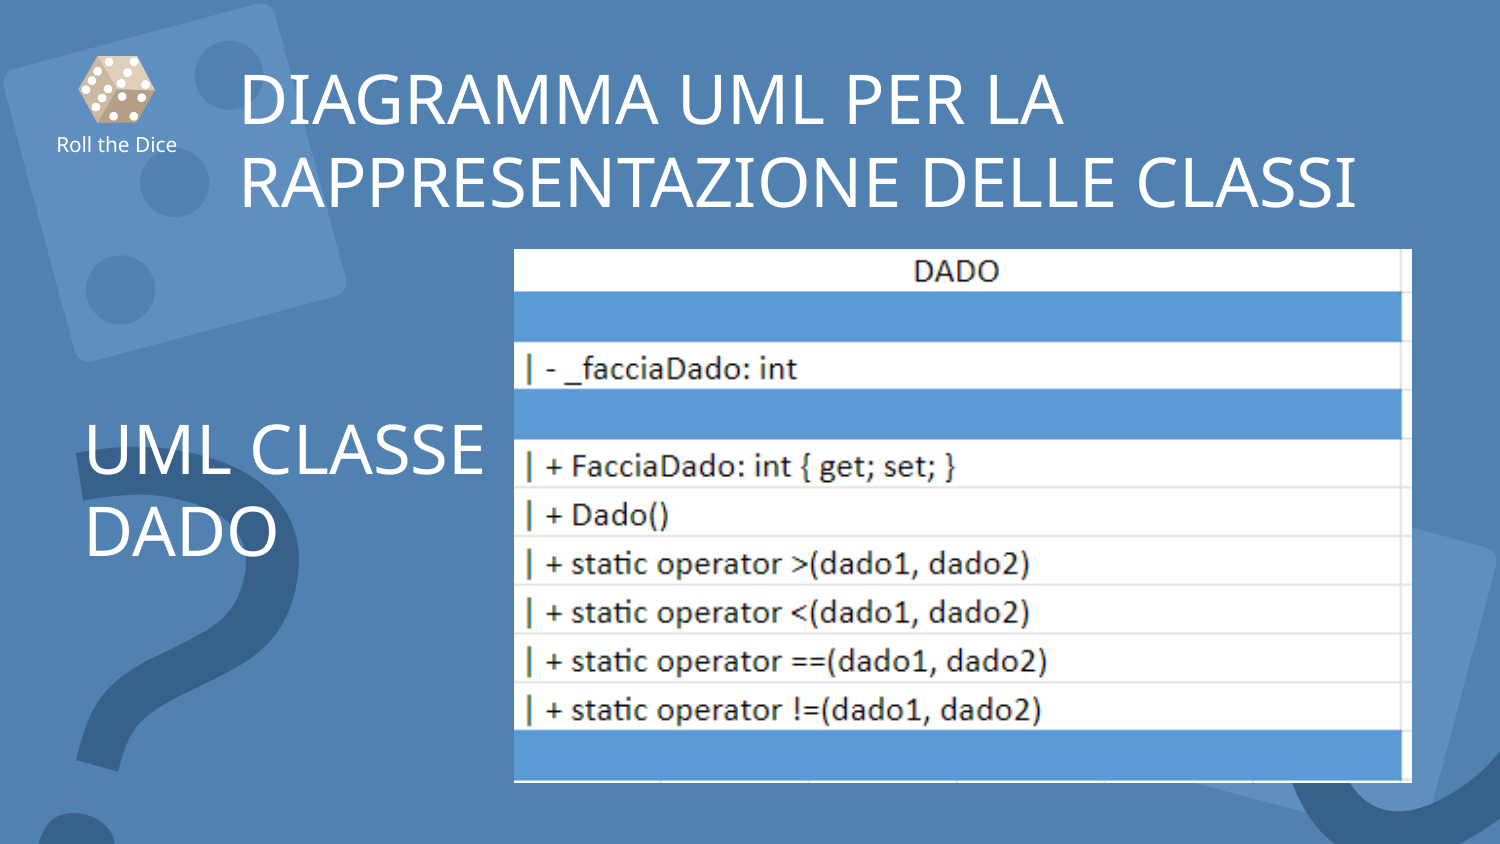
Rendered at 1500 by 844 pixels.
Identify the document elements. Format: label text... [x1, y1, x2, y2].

text_box UML CLASSE DADO [68, 390, 509, 631]
text_box DIAGRAMMA UML PER LA RAPPRESENTAZIONE DELLE CLASSI [223, 18, 1460, 258]
text_box [51, 64, 183, 171]
picture [514, 249, 1412, 784]
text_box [68, 38, 166, 140]
text_box Roll the Dice [39, 116, 195, 179]
